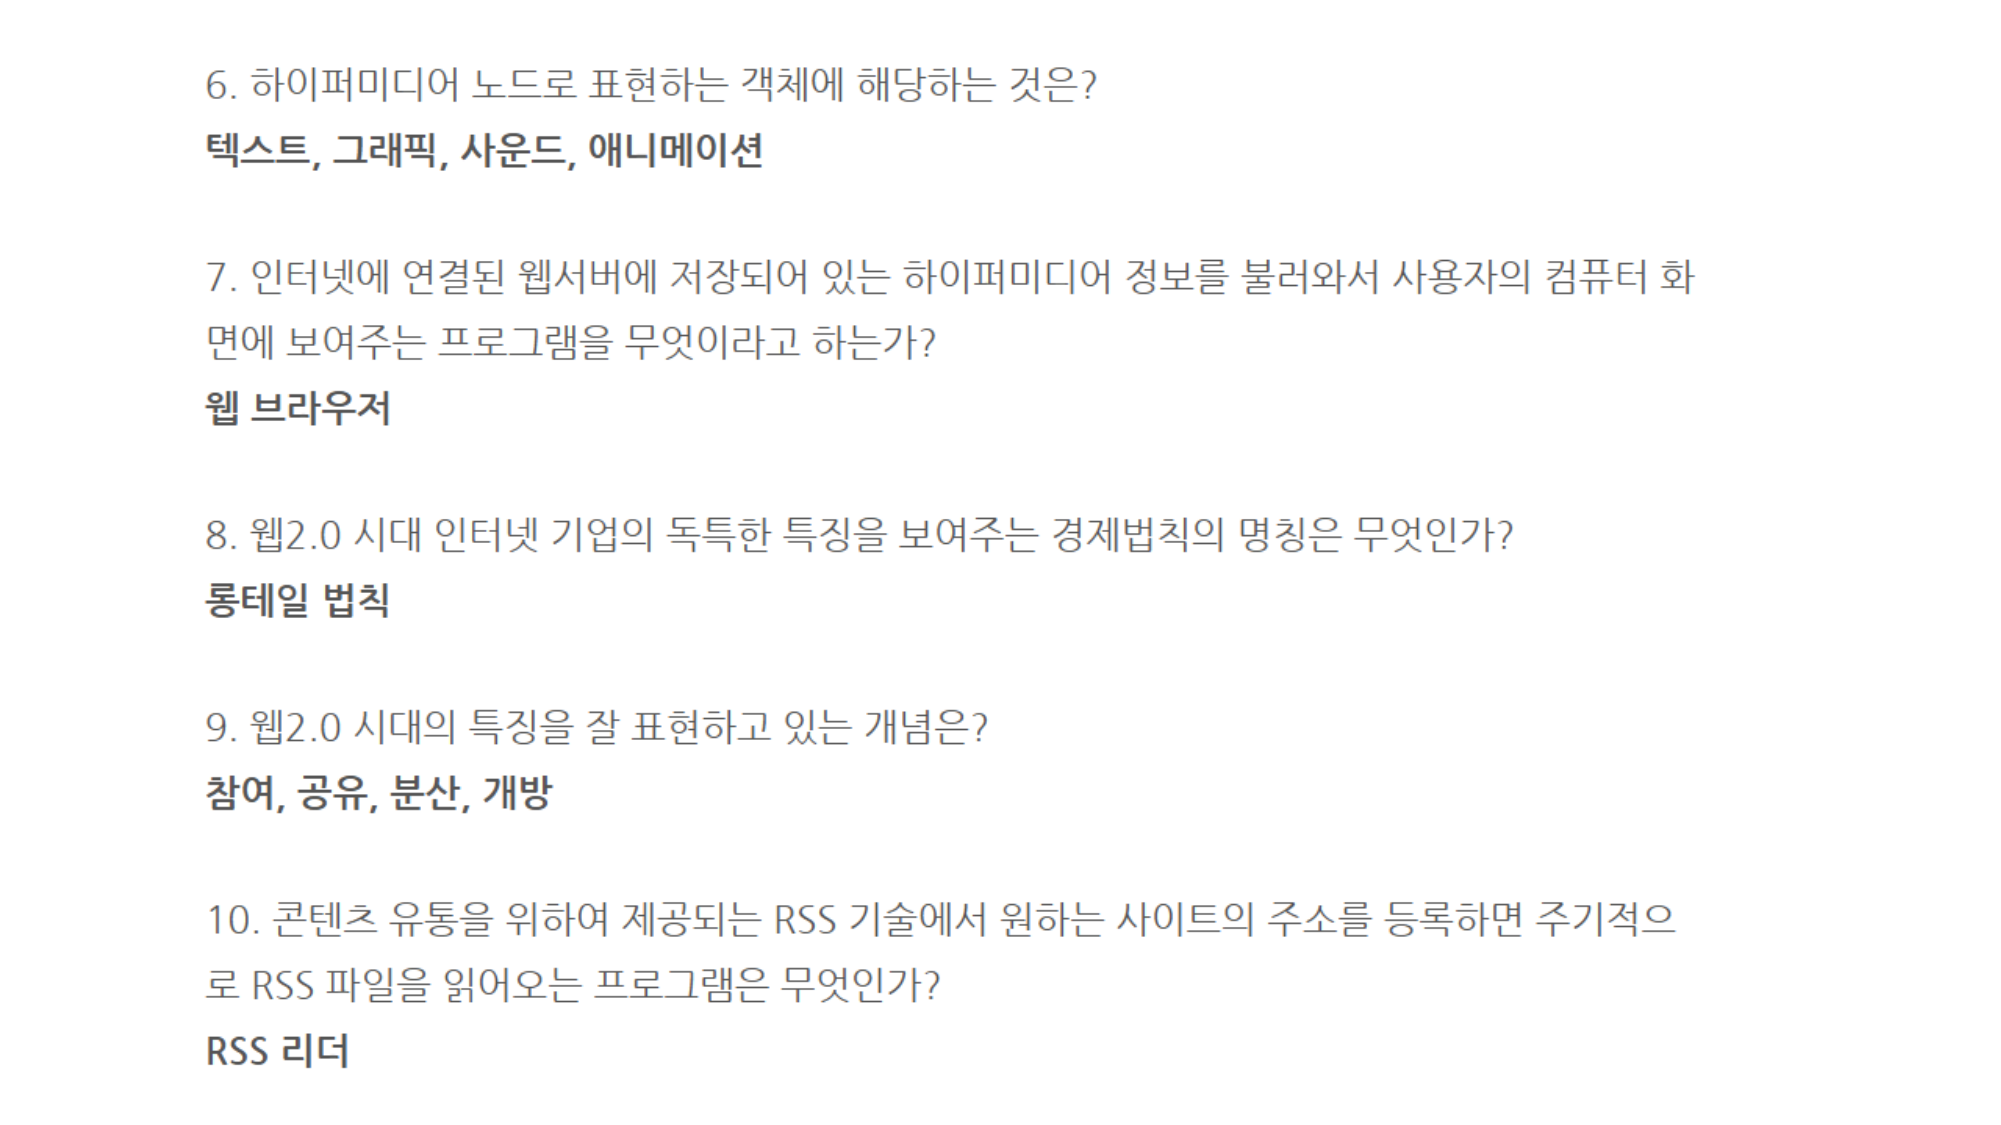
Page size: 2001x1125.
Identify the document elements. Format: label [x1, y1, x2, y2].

picture [177, 37, 1823, 1088]
